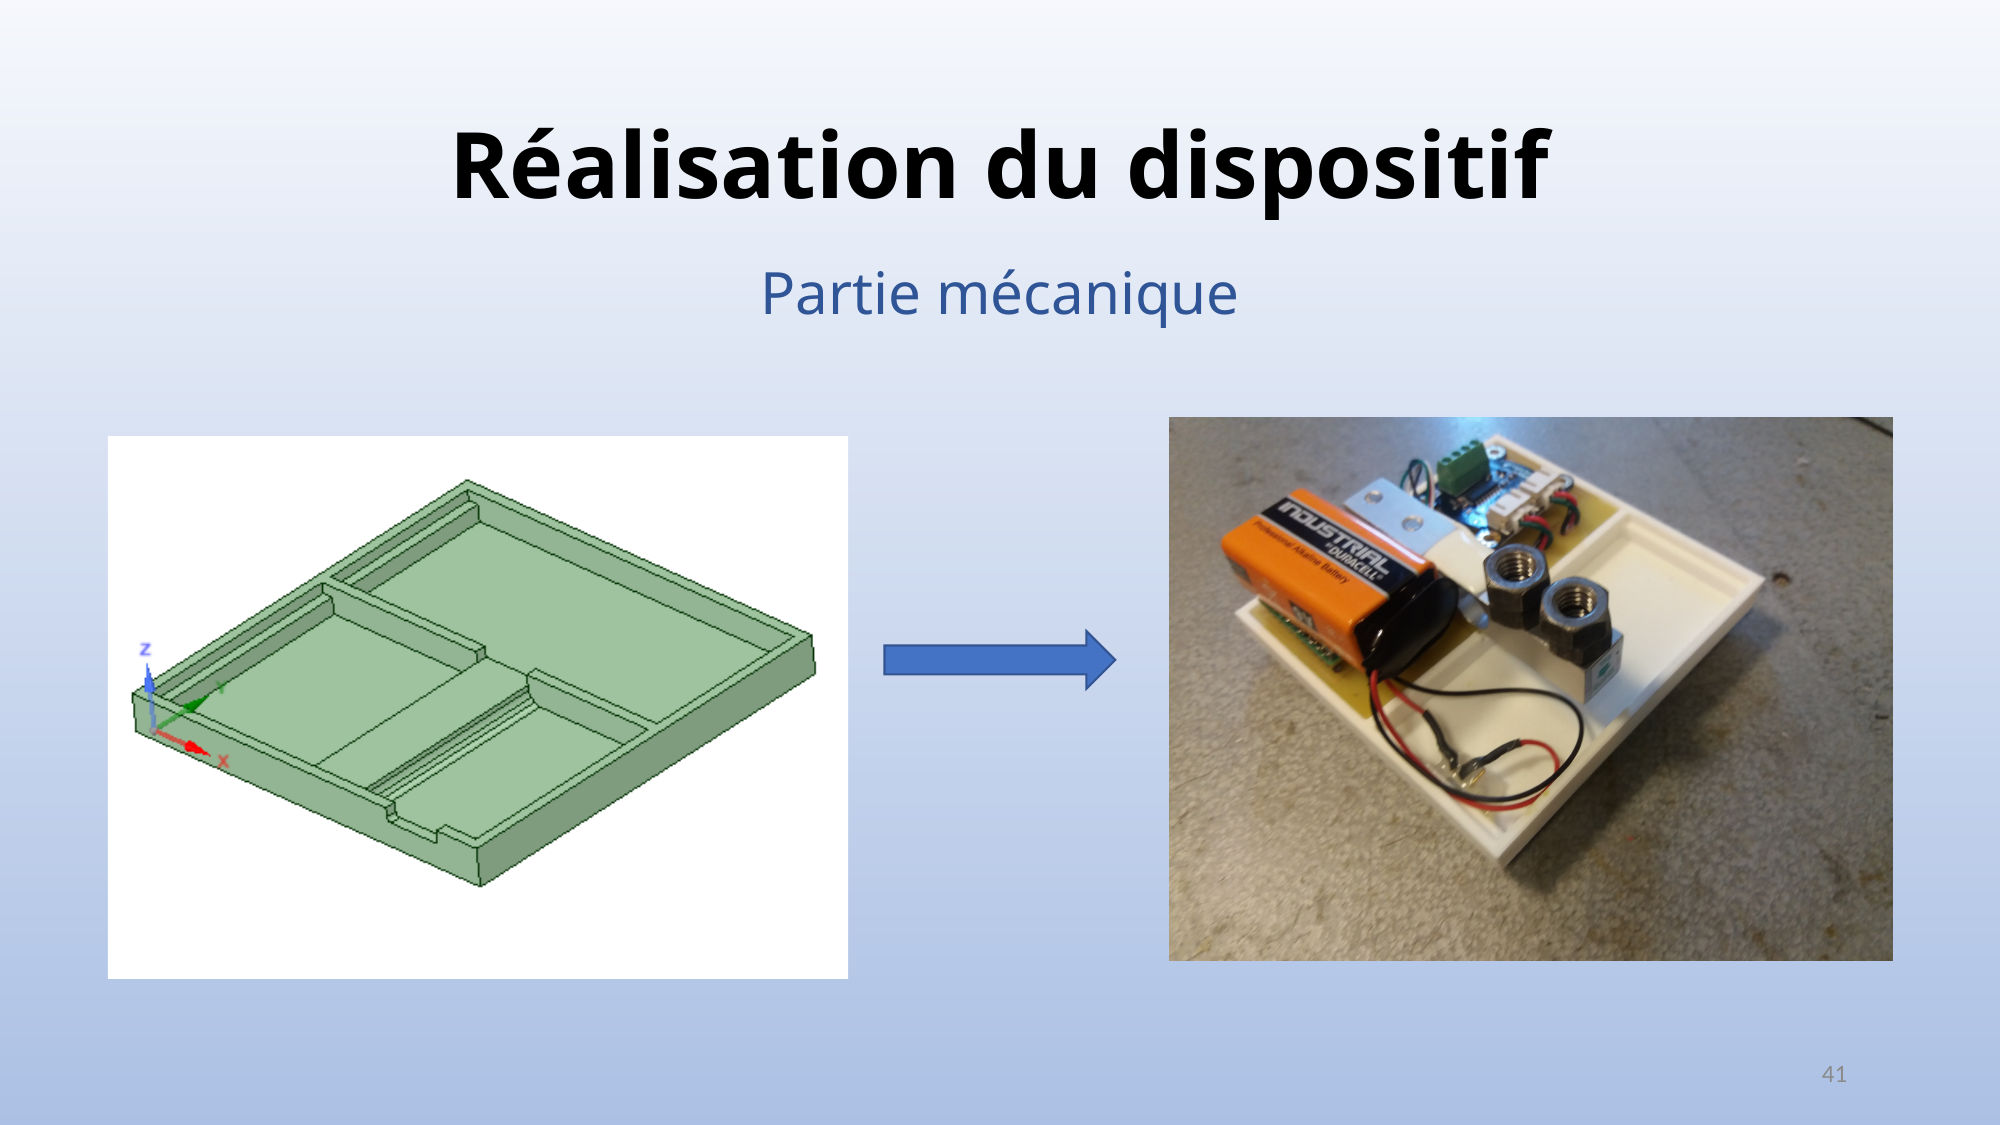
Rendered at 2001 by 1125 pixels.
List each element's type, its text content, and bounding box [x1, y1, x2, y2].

text_box Partie mécanique [390, 249, 1610, 334]
picture [1168, 417, 1893, 961]
text_box [883, 628, 1117, 692]
picture [107, 436, 849, 979]
slide_number 41 [1412, 1042, 1863, 1103]
title Réalisation du dispositif [137, 59, 1863, 278]
